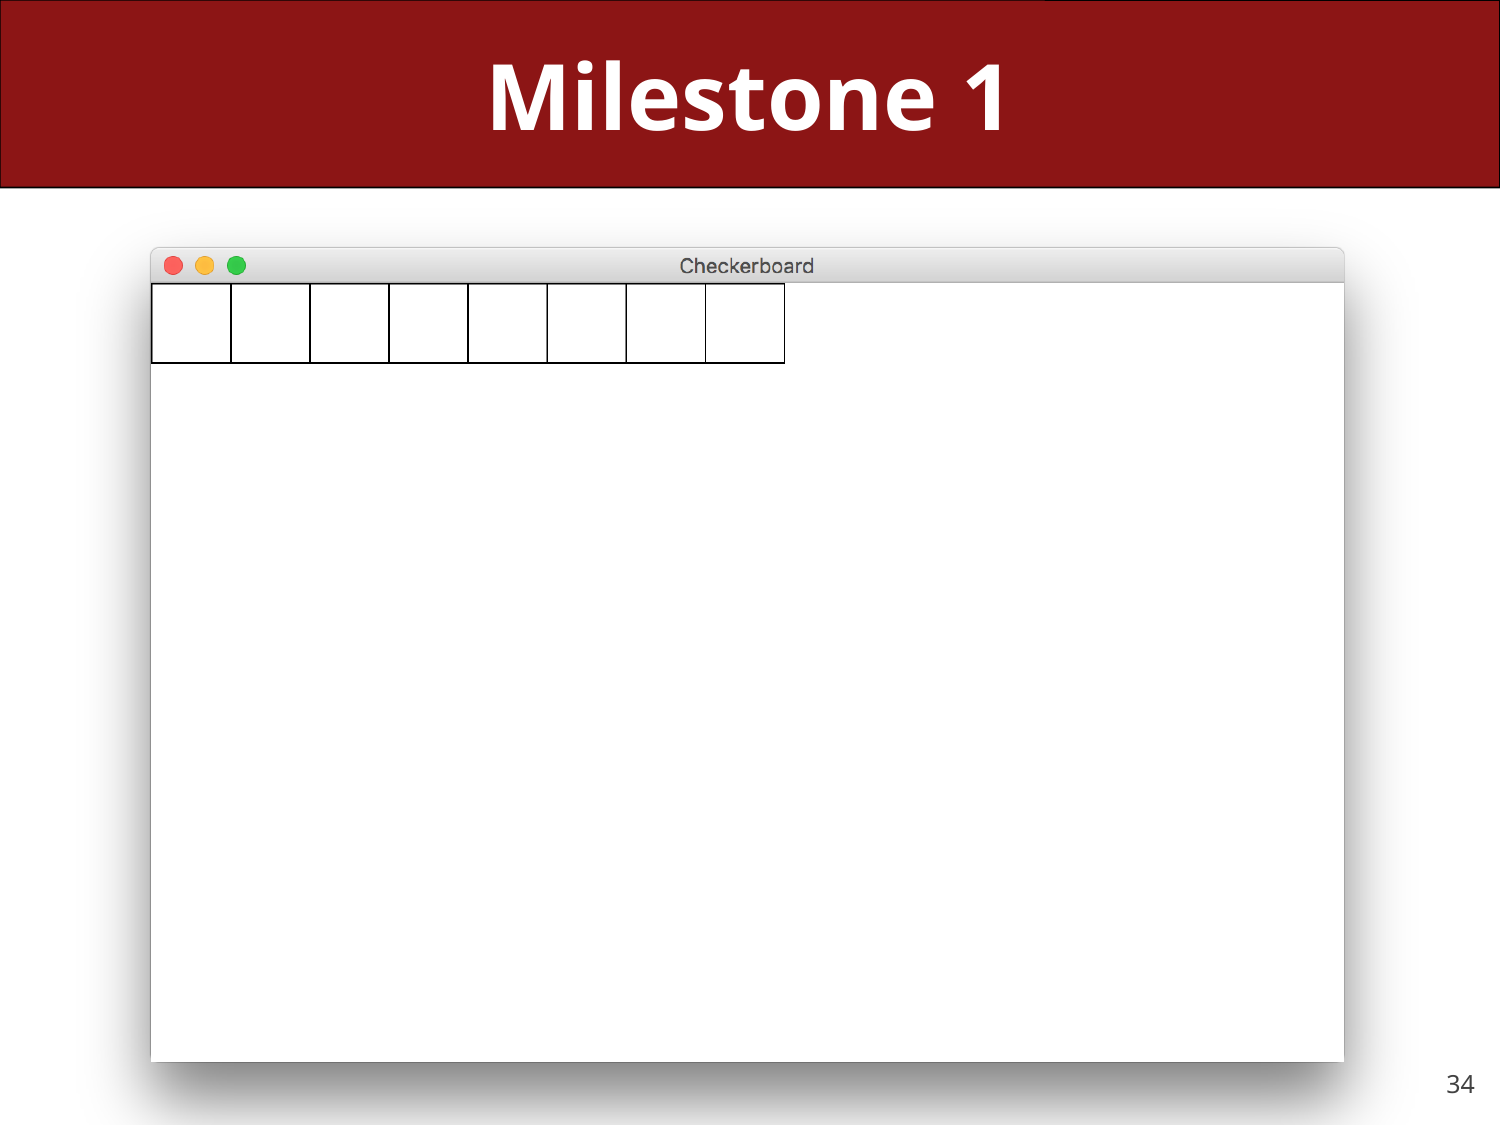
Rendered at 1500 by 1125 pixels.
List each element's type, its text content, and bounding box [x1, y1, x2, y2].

picture [62, 197, 1433, 1125]
title Milestone 1 [75, 0, 1425, 188]
